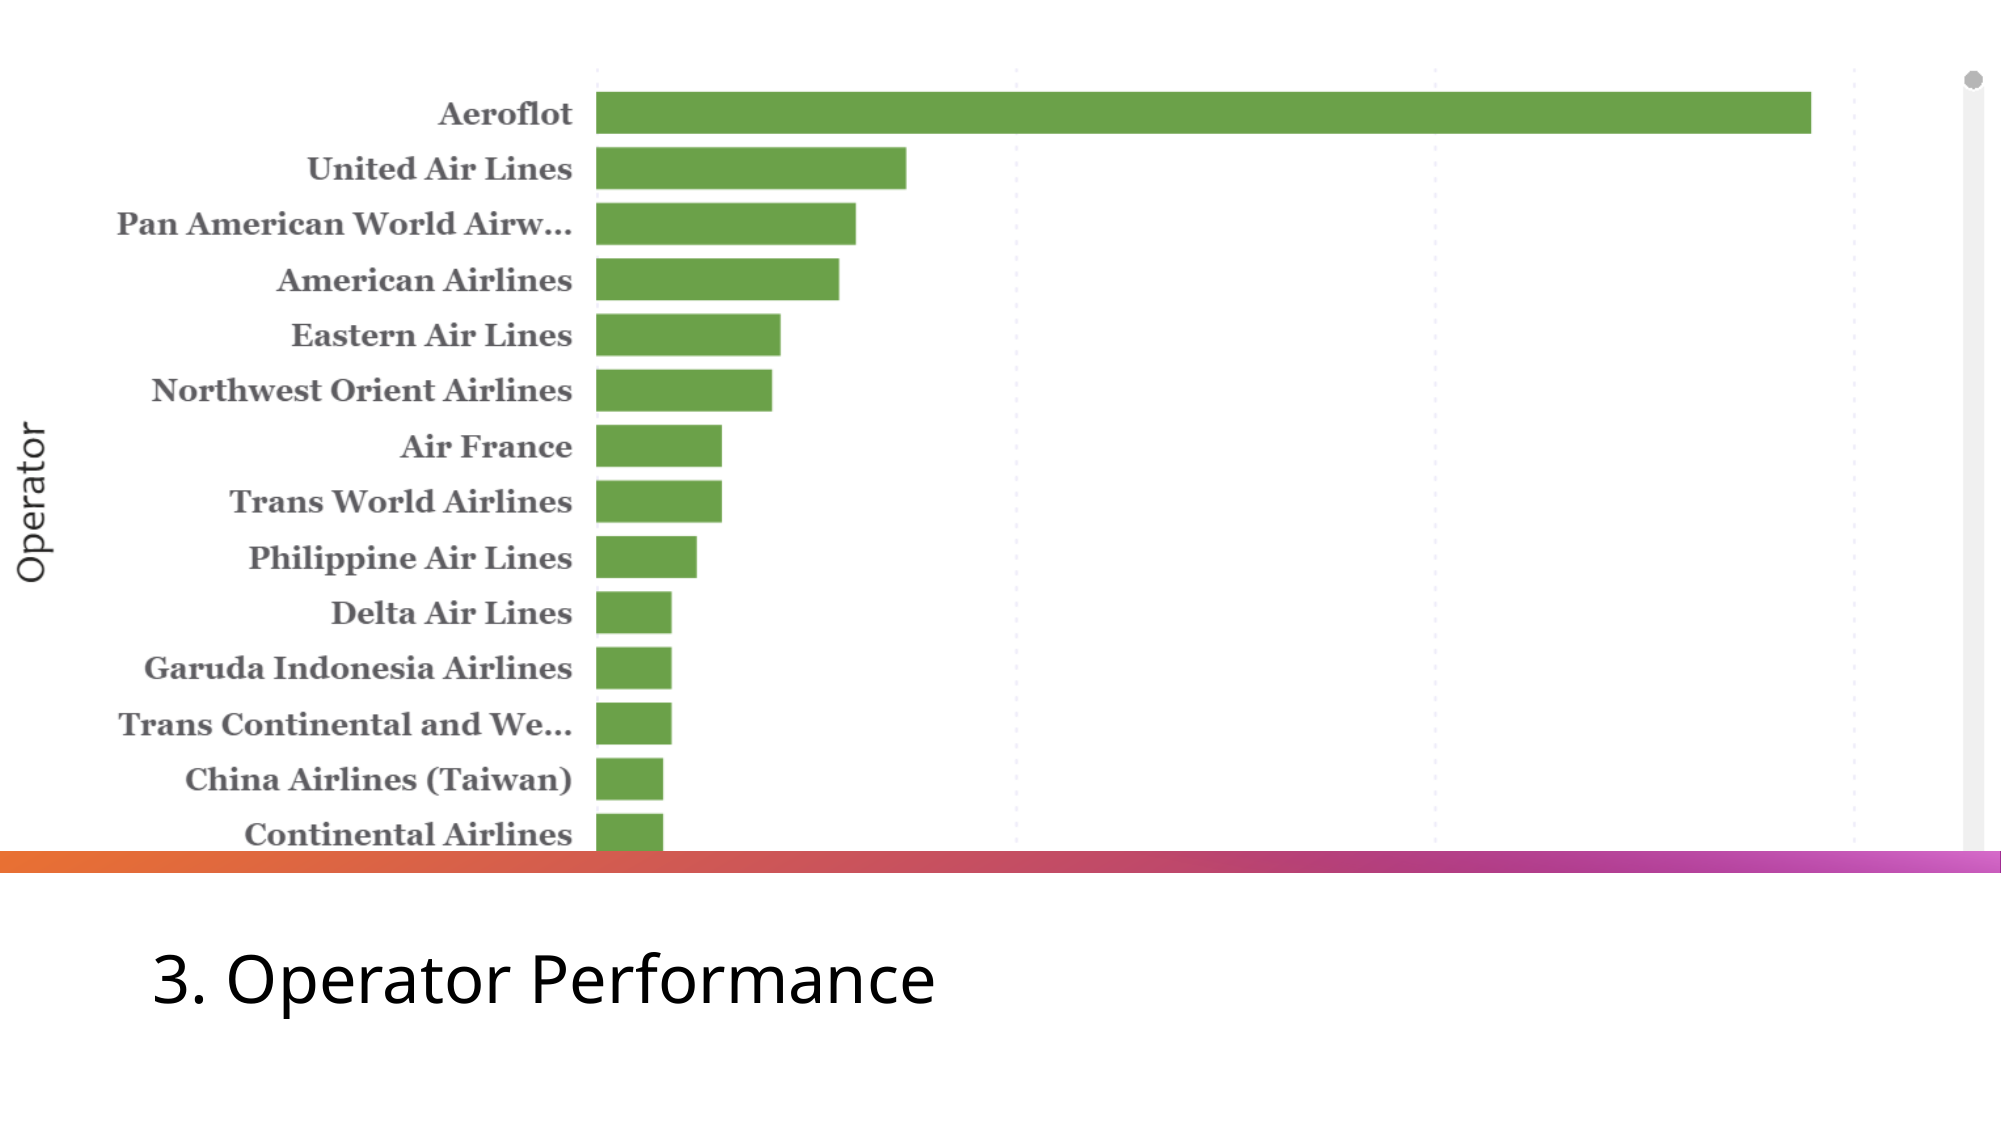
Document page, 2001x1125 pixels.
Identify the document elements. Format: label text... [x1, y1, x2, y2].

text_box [0, 851, 2000, 873]
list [0, 0, 2000, 851]
title 3. Operator Performance [137, 916, 1274, 1049]
